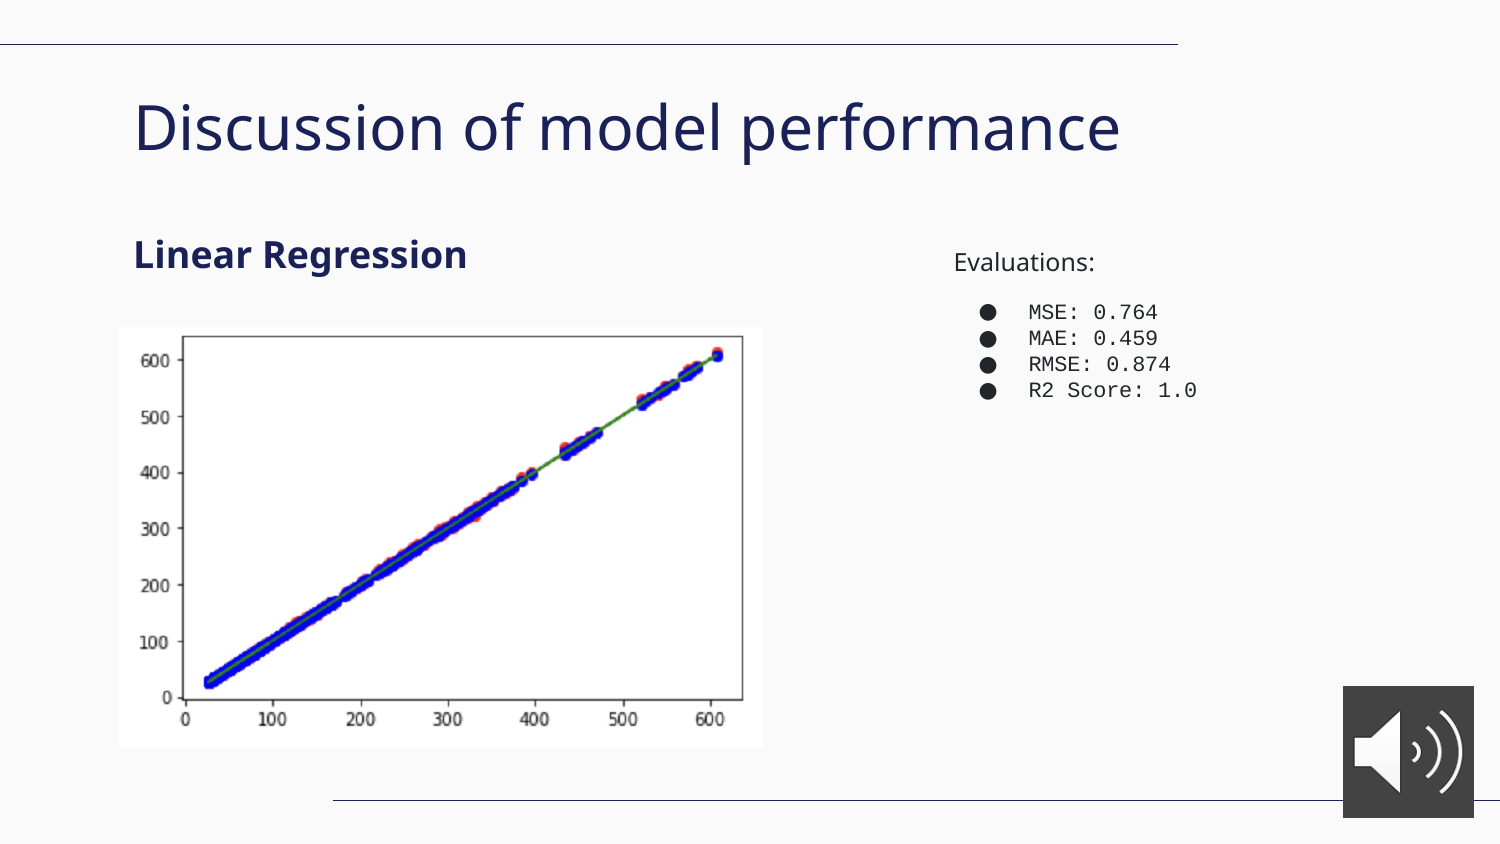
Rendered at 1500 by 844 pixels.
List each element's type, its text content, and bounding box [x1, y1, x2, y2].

picture [1341, 685, 1476, 819]
subtitle Linear Regression [118, 204, 497, 291]
picture [117, 327, 763, 748]
list Evaluations: MSE: 0.764 MAE: 0.459 RMSE: 0.874 R2 Score: 1.0 [938, 231, 1393, 695]
title Discussion of model performance [118, 72, 1382, 167]
